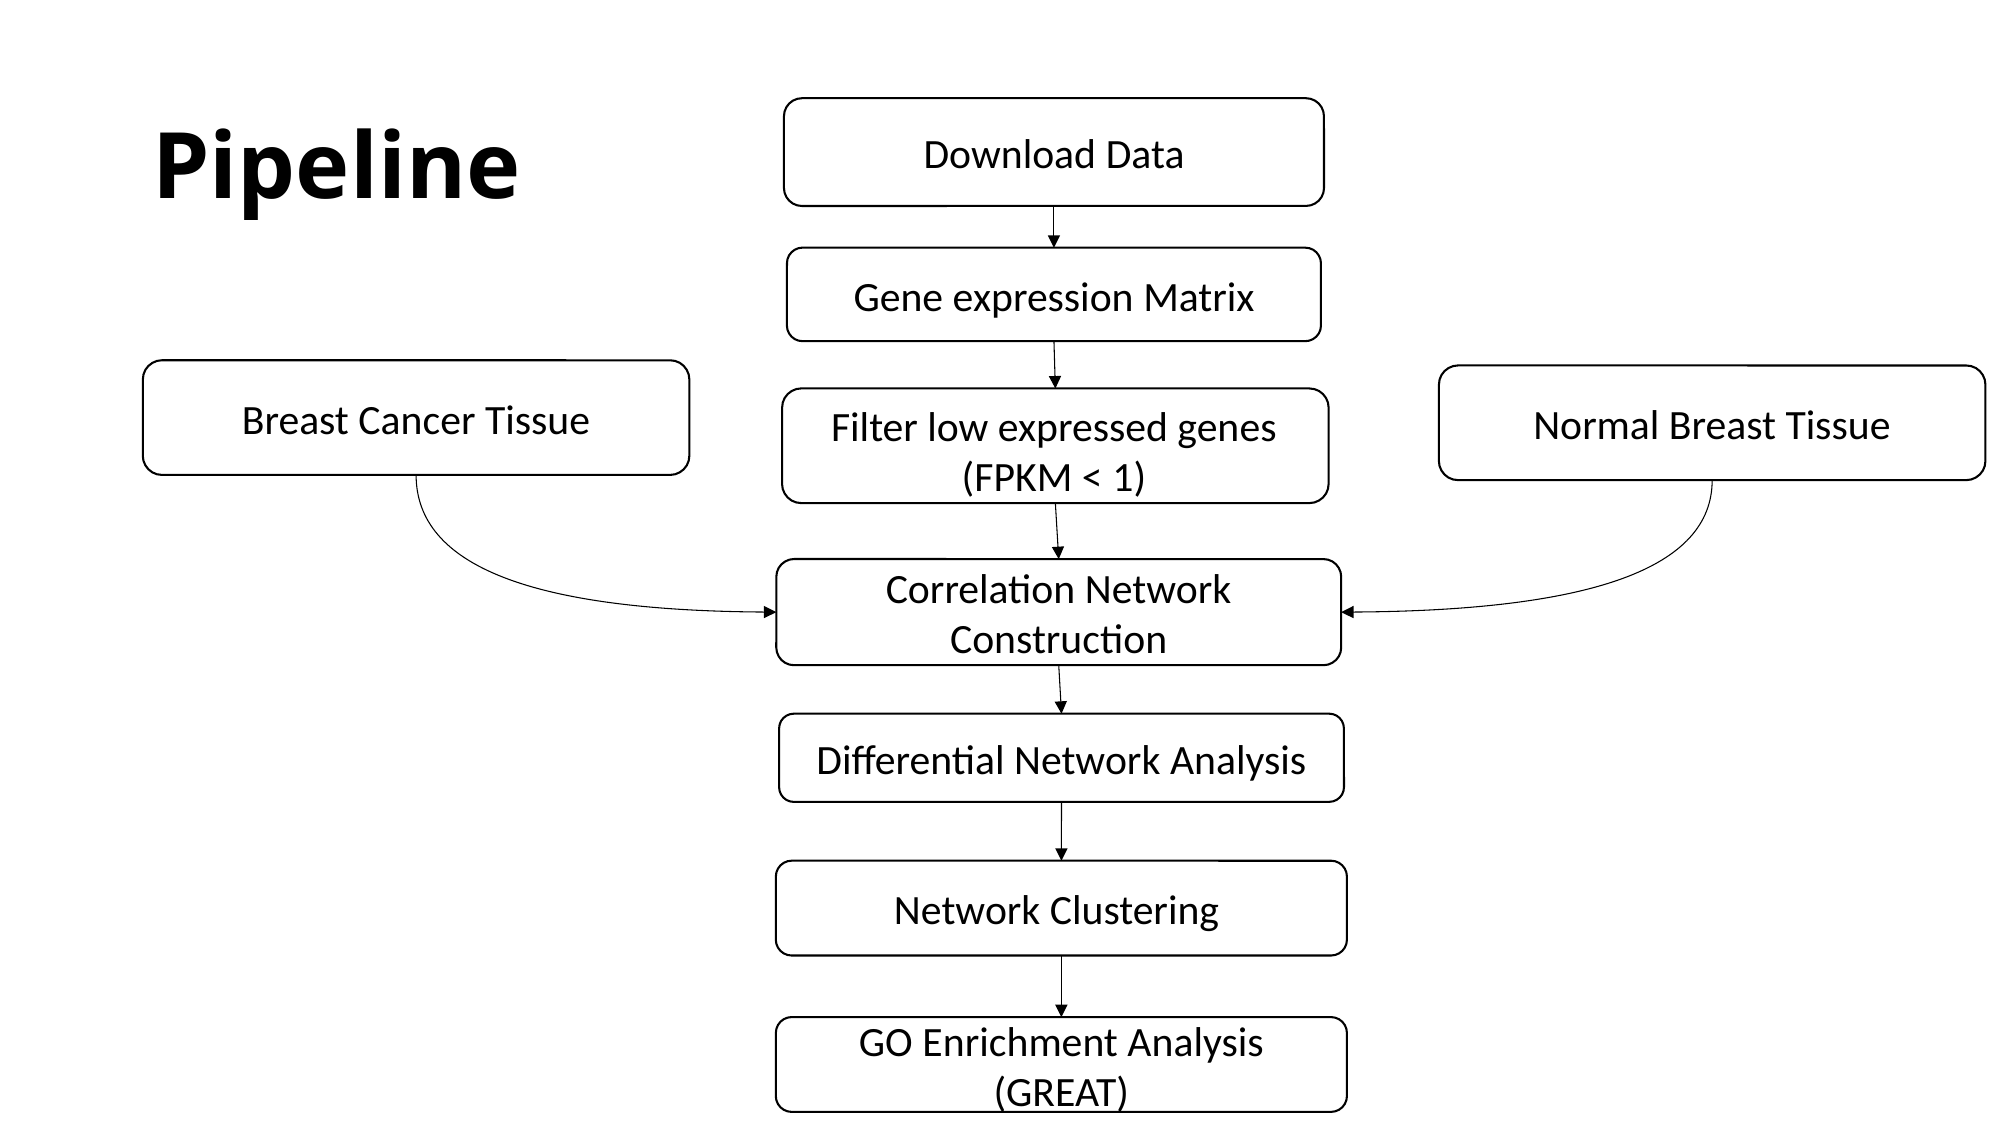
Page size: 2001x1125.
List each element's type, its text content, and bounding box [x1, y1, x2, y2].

title Pipeline [137, 59, 1863, 278]
text_box Differential Network Analysis [778, 712, 1346, 803]
text_box Normal Breast Tissue [1437, 364, 1460, 482]
text_box Download Data [782, 97, 1326, 208]
text_box Network Clustering [774, 859, 1348, 957]
text_box [781, 387, 1330, 505]
text_box Gene expression Matrix [785, 246, 1322, 343]
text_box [1058, 665, 1062, 714]
text_box Correlation Network Construction [775, 557, 1343, 667]
text_box GO Enrichment Analysis (GREAT) [774, 1016, 1348, 1113]
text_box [527, 363, 665, 724]
text_box Filter low expressed genes (FPKM < 1) [816, 391, 1292, 507]
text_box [1460, 360, 1593, 732]
text_box Breast Cancer Tissue [141, 359, 691, 476]
text_box Normal Breast Tissue [1593, 364, 1987, 482]
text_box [1055, 503, 1059, 560]
